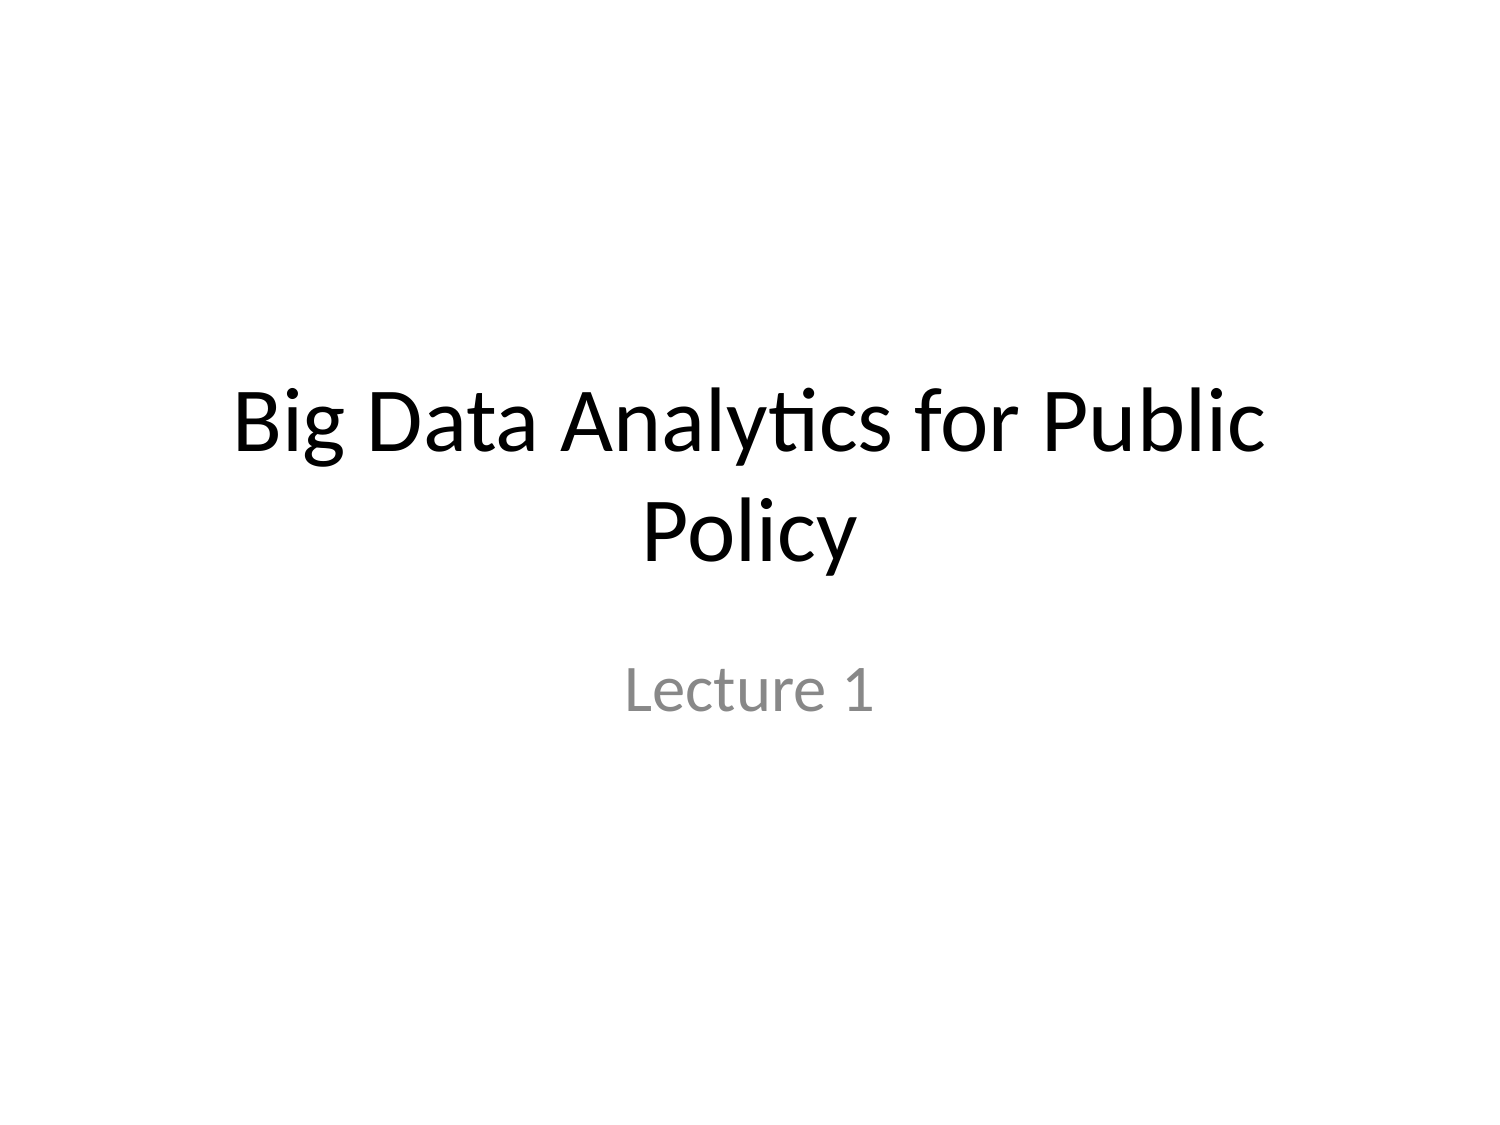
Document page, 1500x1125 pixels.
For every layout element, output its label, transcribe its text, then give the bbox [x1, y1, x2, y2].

subtitle Lecture 1 [224, 636, 1276, 926]
title Big Data Analytics for Public Policy [111, 348, 1388, 592]
